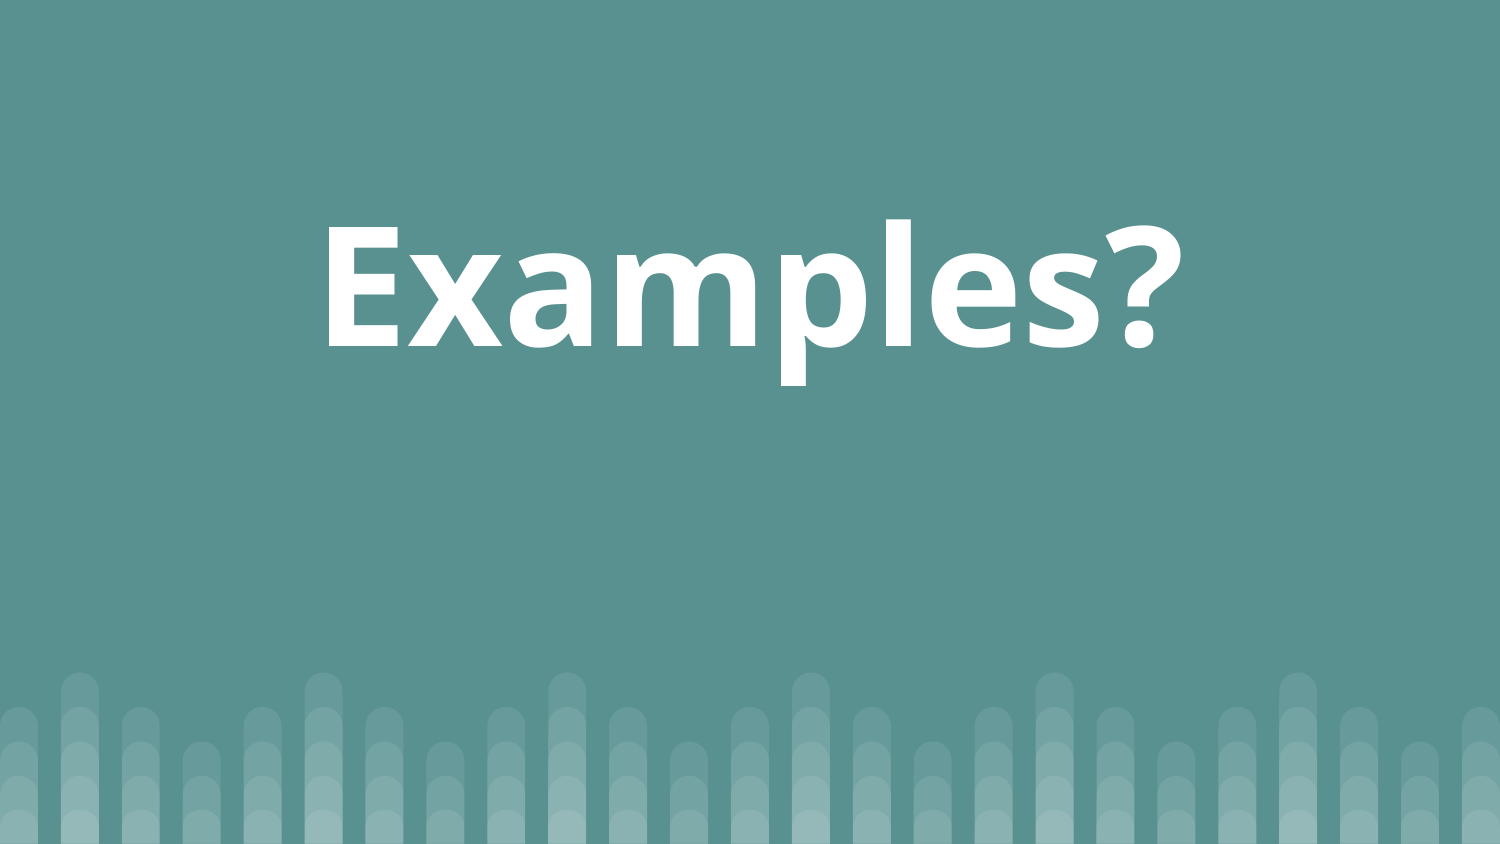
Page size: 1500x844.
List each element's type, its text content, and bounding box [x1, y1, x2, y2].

title Examples? [227, 126, 1273, 433]
